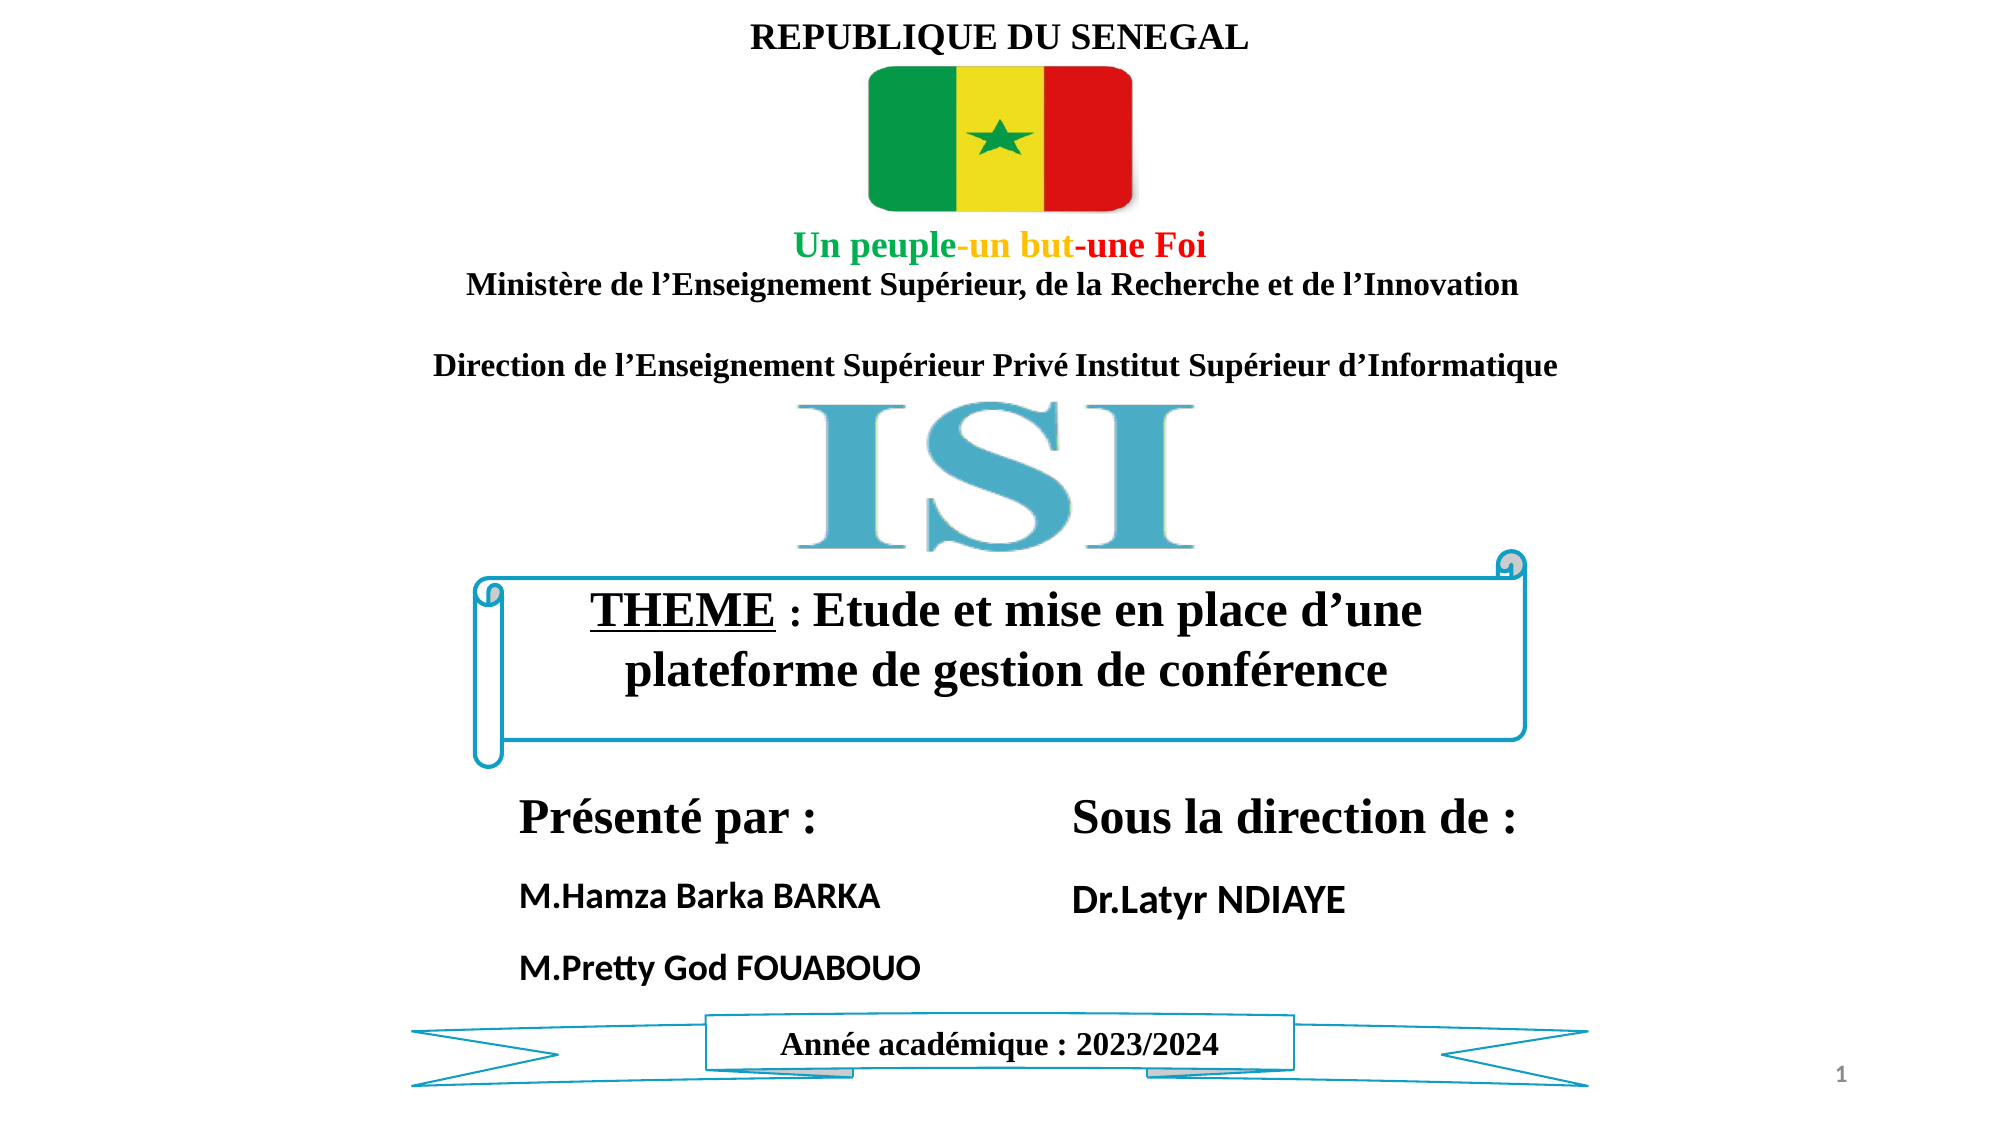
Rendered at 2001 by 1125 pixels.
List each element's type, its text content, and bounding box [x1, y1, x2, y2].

text_box Année académique : 2023/2024 [411, 1013, 1589, 1087]
slide_number 1 [1412, 1042, 1863, 1103]
picture [701, 336, 1299, 645]
text_box Ministère de l’Enseignement Supérieur, de la Recherche et de l’Innovation Direction de l’Enseignement Supérieur Privé Institut Supérieur d’Informatique [418, 234, 1582, 391]
text_box THEME : Etude et mise en place d’une plateforme de gestion de conférence [474, 551, 1525, 767]
text_box Un peuple-un but-une Foi [499, 190, 1501, 234]
text_box Présenté par : M.Hamza Barka BARKA M.Pretty God FOUABOUO [504, 766, 1000, 996]
text_box Sous la direction de : Dr.Latyr NDIAYE [1057, 766, 1540, 929]
text_box REPUBLIQUE DU SENEGAL [486, 0, 1514, 65]
picture [861, 61, 1139, 214]
